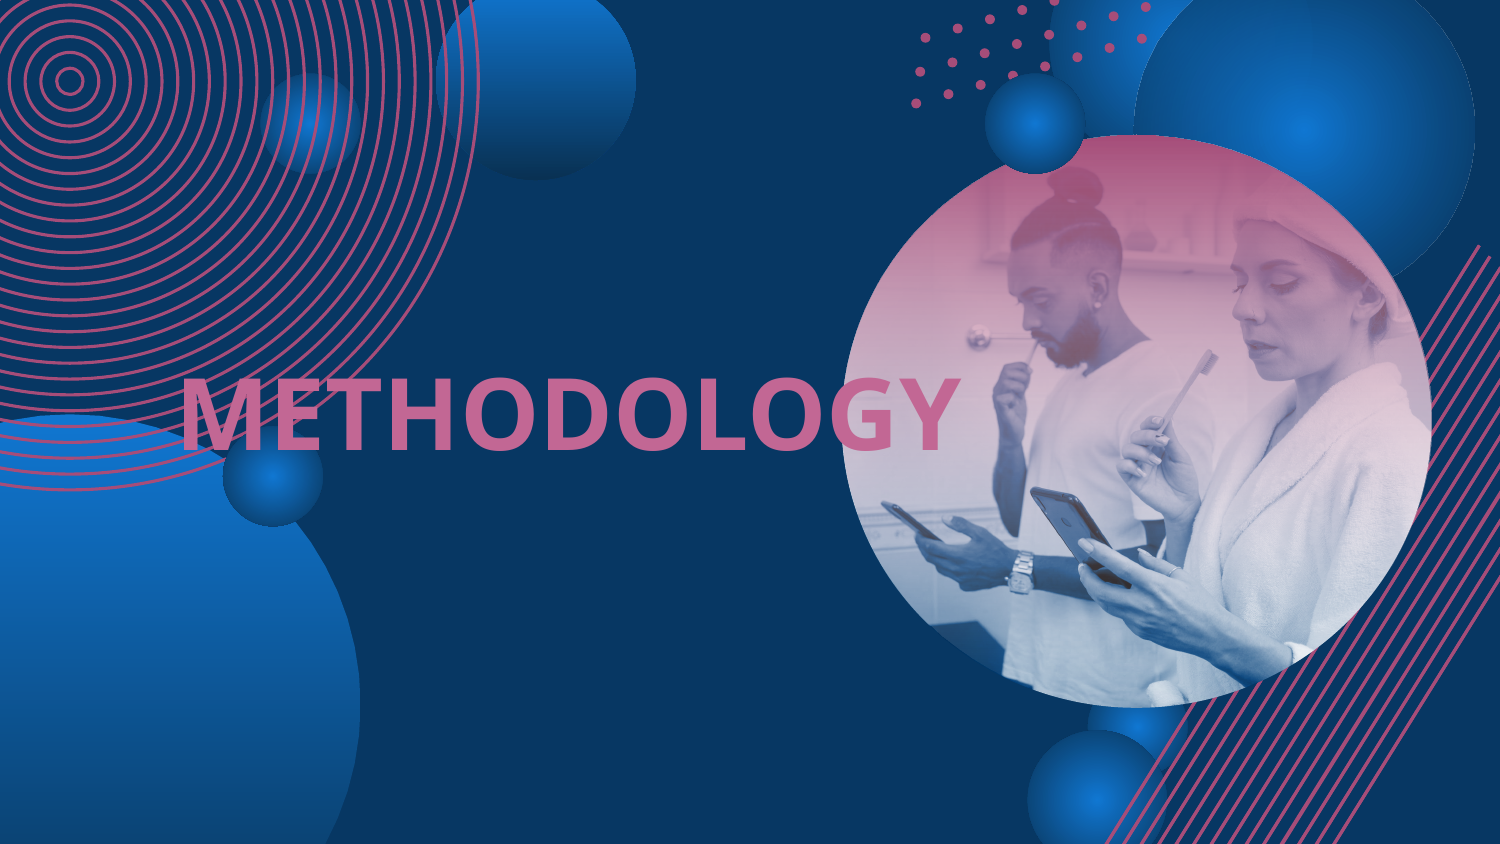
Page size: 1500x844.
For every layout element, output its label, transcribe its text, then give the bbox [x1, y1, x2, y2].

picture [841, 135, 1432, 709]
title METHODOLOGY [0, 0, 1175, 485]
